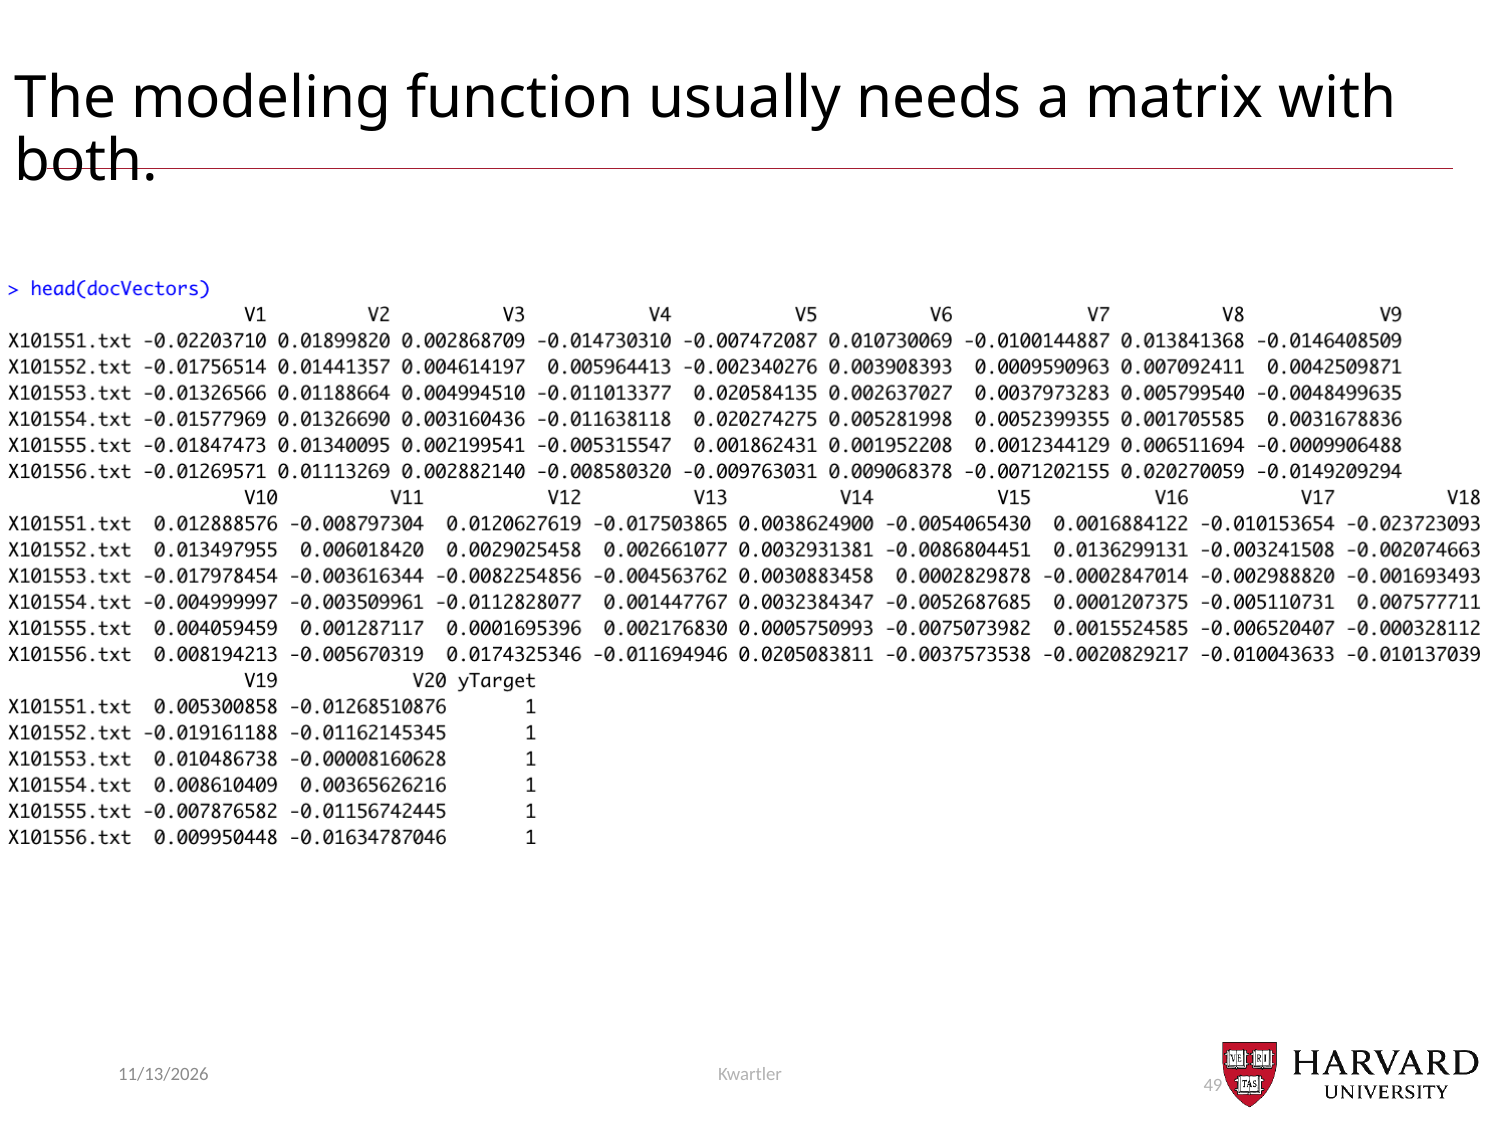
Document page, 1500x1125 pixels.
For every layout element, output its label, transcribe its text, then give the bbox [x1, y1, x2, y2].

footer Kwartler [496, 1042, 1004, 1103]
picture [1200, 1024, 1500, 1125]
title The modeling function usually needs a matrix with both. [0, 59, 1500, 157]
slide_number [103, 1042, 441, 1103]
picture [0, 275, 1500, 850]
slide_number 49 [1188, 1042, 1330, 1103]
